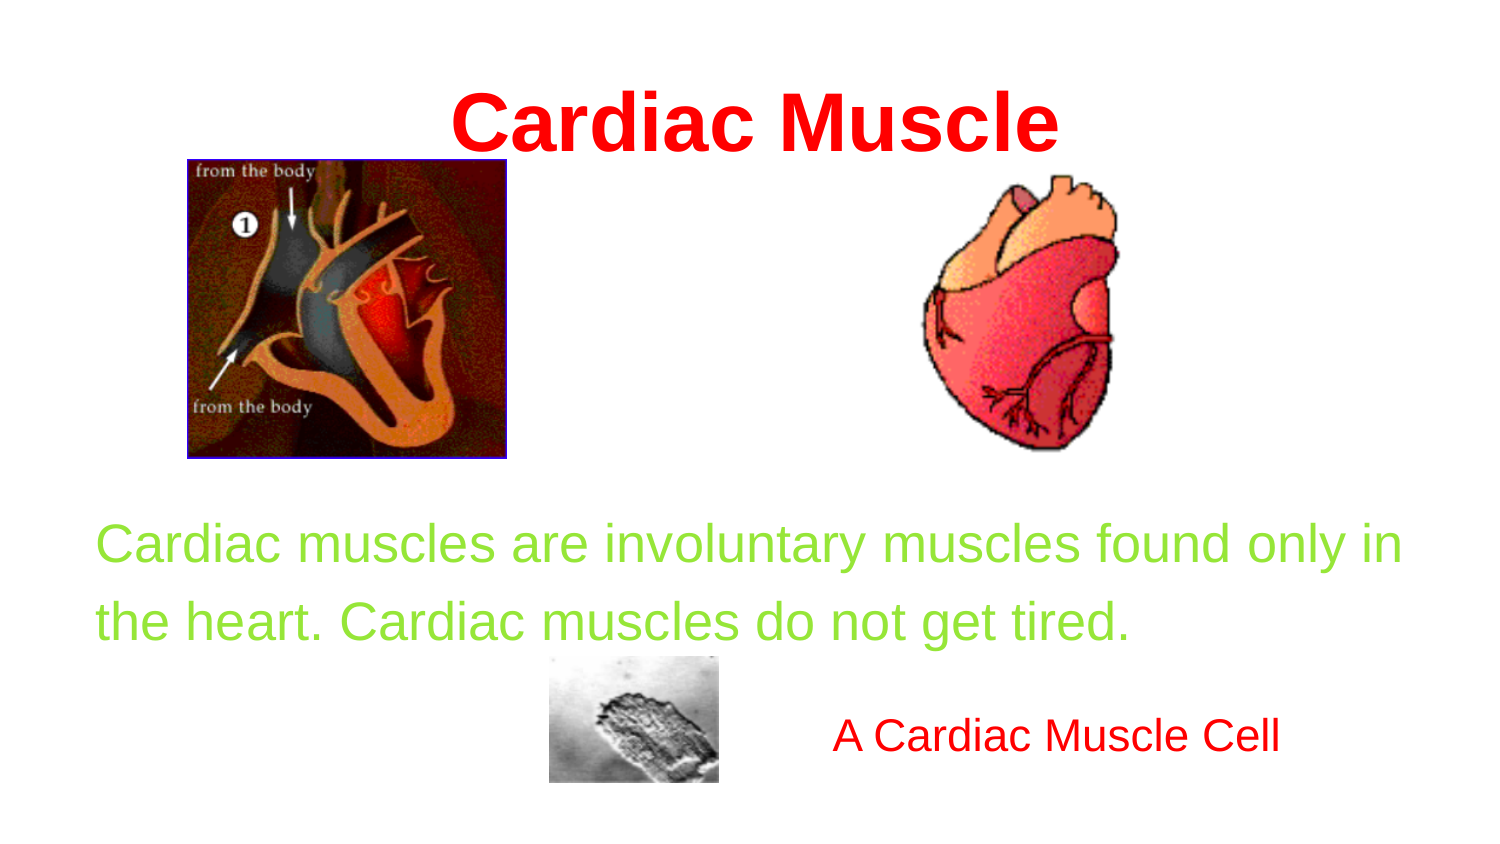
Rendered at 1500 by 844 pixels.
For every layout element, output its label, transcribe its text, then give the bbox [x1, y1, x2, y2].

text_box A Cardiac Muscle Cell [827, 690, 1434, 744]
picture [187, 159, 507, 459]
picture [887, 168, 1188, 469]
list Cardiac muscles are involuntary muscles found only in the heart. Cardiac muscles do not get tired. [90, 490, 1422, 757]
picture [549, 655, 719, 783]
title Cardiac Muscle [90, 39, 1422, 178]
